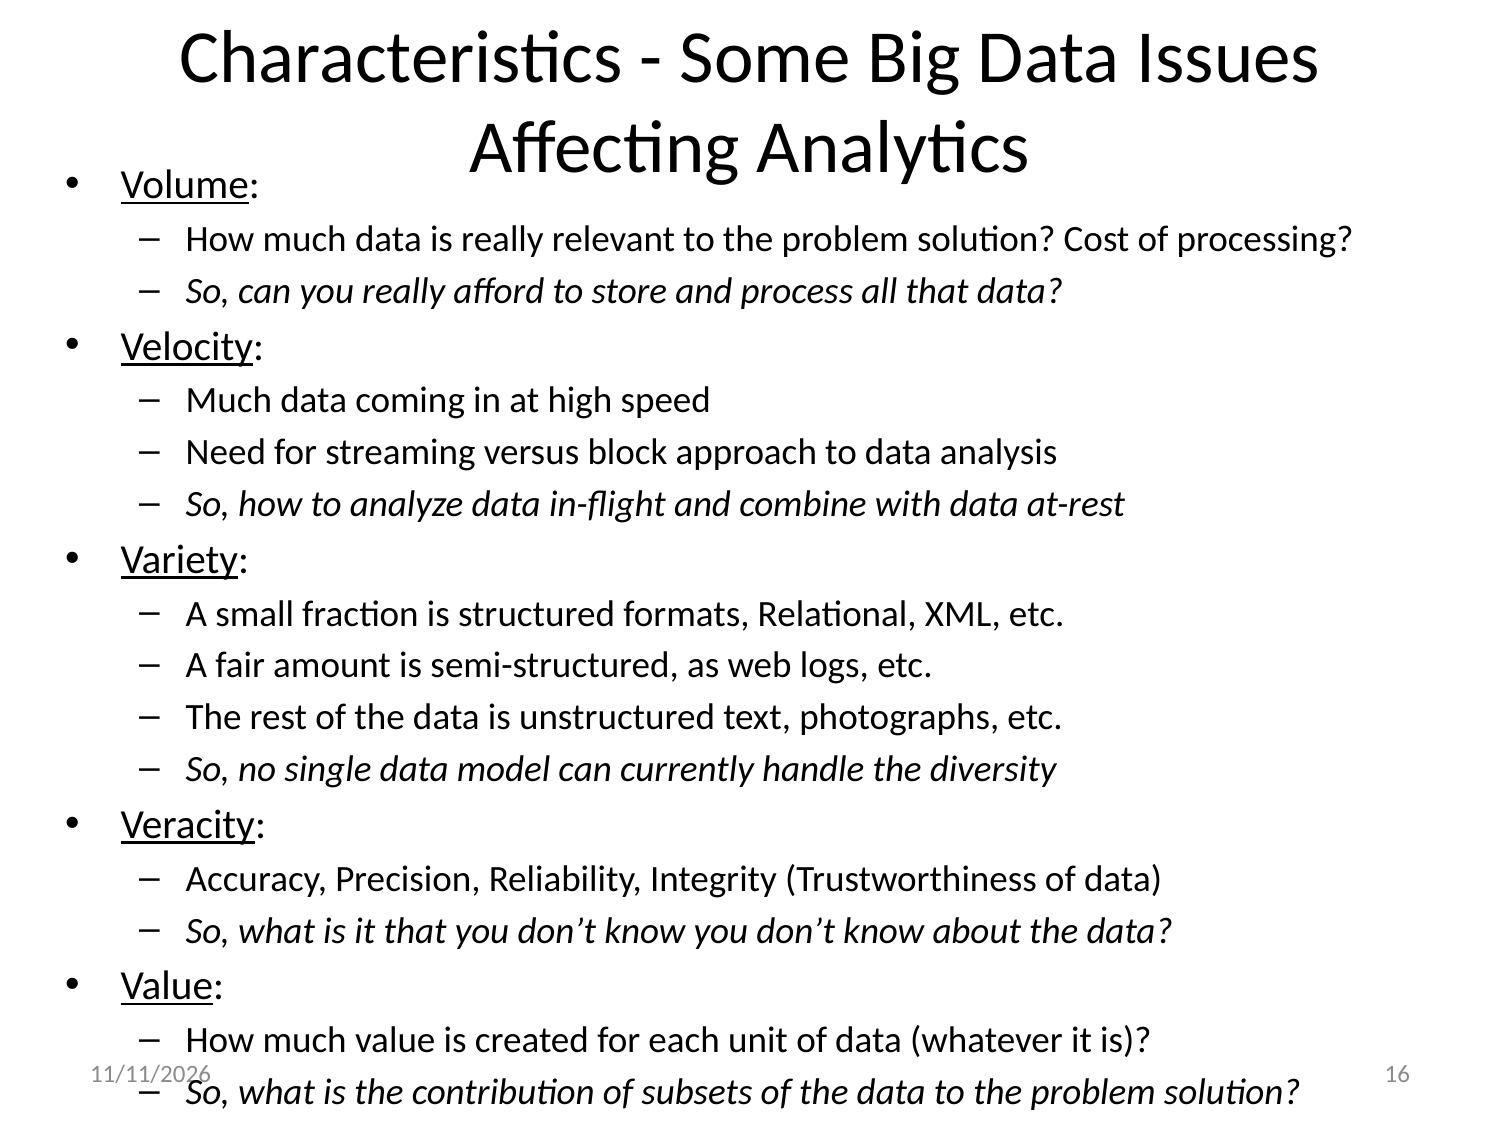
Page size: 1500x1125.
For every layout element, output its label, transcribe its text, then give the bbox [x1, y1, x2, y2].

slide_number 16 [1074, 1042, 1425, 1103]
title Characteristics - Some Big Data Issues Affecting Analytics [75, 45, 1425, 149]
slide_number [75, 1042, 425, 1103]
list Volume: How much data is really relevant to the problem solution? Cost of processing? So, can you really afford to store and process all that data? Velocity: Much data coming in at high speed Need for streaming versus block approach to data analysis So, how to analyze data in-flight and combine with data at-rest Variety: A small fraction is structured formats, Relational, XML, etc. A fair amount is semi-structured, as web logs, etc. The rest of the data is unstructured text, photographs, etc. So, no single data model can currently handle the diversity Veracity: Accuracy, Precision, Reliability, Integrity (Trustworthiness of data) So, what is it that you don’t know you don’t know about the data? Value: How much value is created for each unit of data (whatever it is)? So, what is the contribution of subsets of the data to the problem solution? [50, 149, 1463, 1125]
